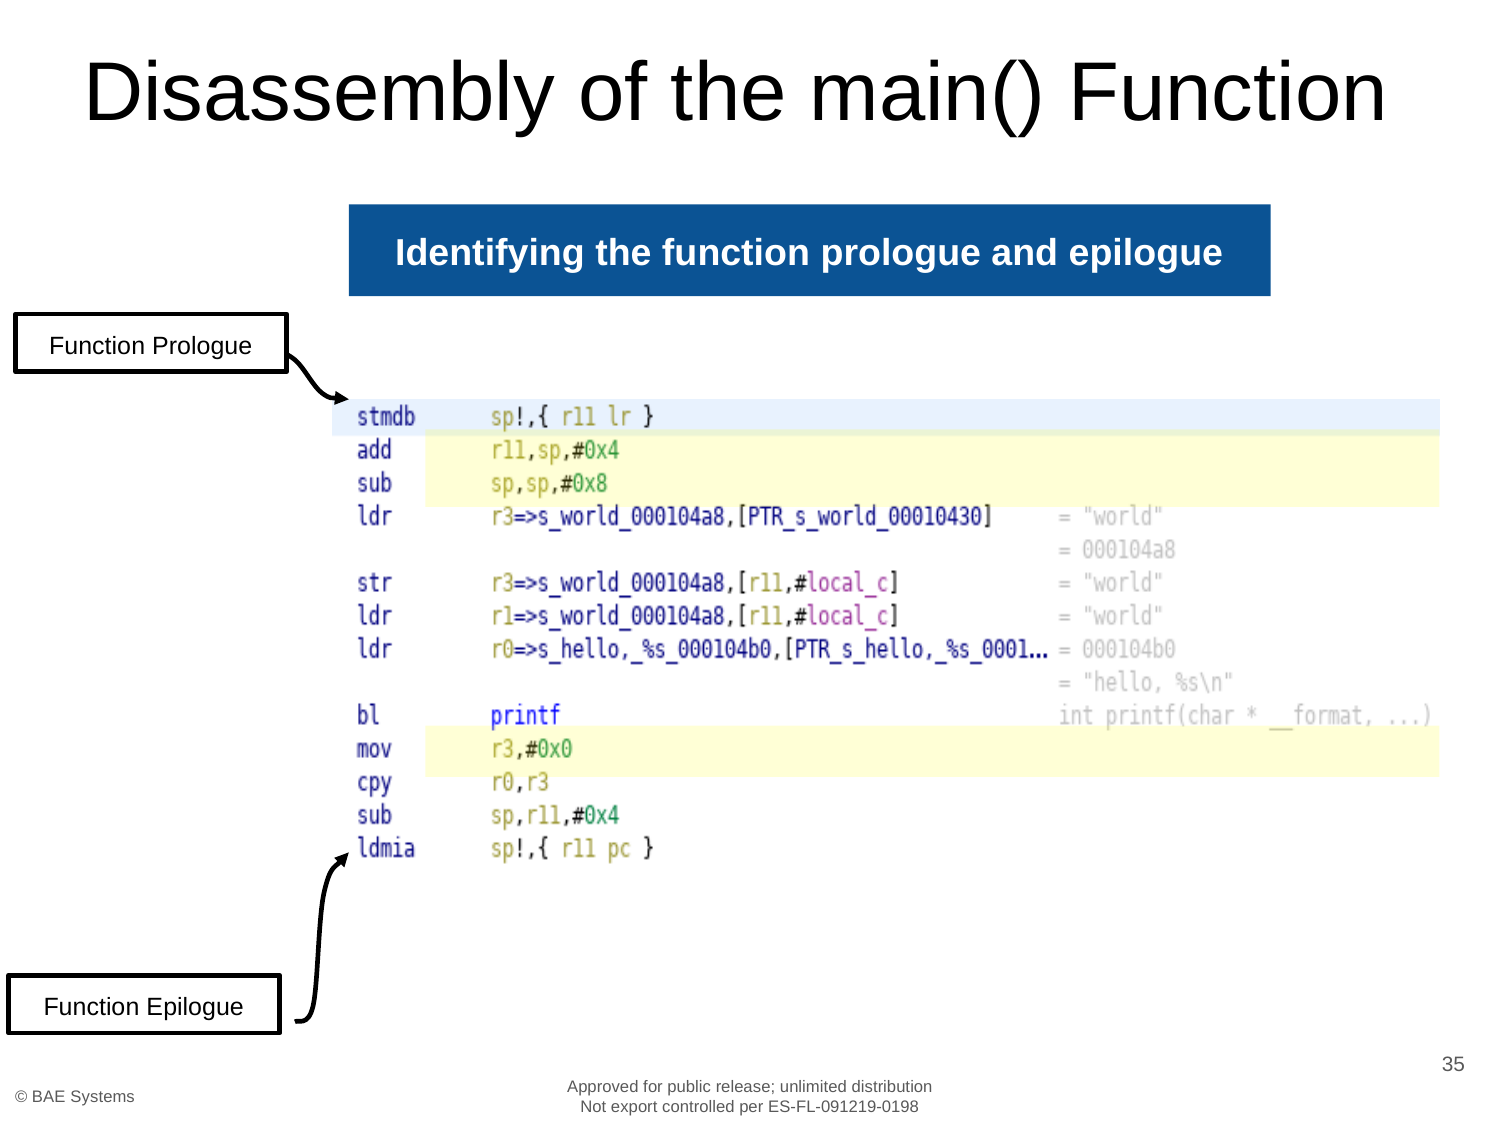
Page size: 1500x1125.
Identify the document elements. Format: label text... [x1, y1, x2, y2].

text_box Function Prologue [15, 314, 287, 372]
text_box [294, 874, 341, 1022]
picture [332, 399, 1440, 870]
text_box Identifying the function prologue and epilogue [348, 204, 1271, 297]
title Disassembly of the main() Function [37, 22, 1435, 148]
text_box [287, 354, 346, 398]
text_box Function Epilogue [8, 975, 280, 1033]
slide_number 35 [1389, 1019, 1480, 1106]
